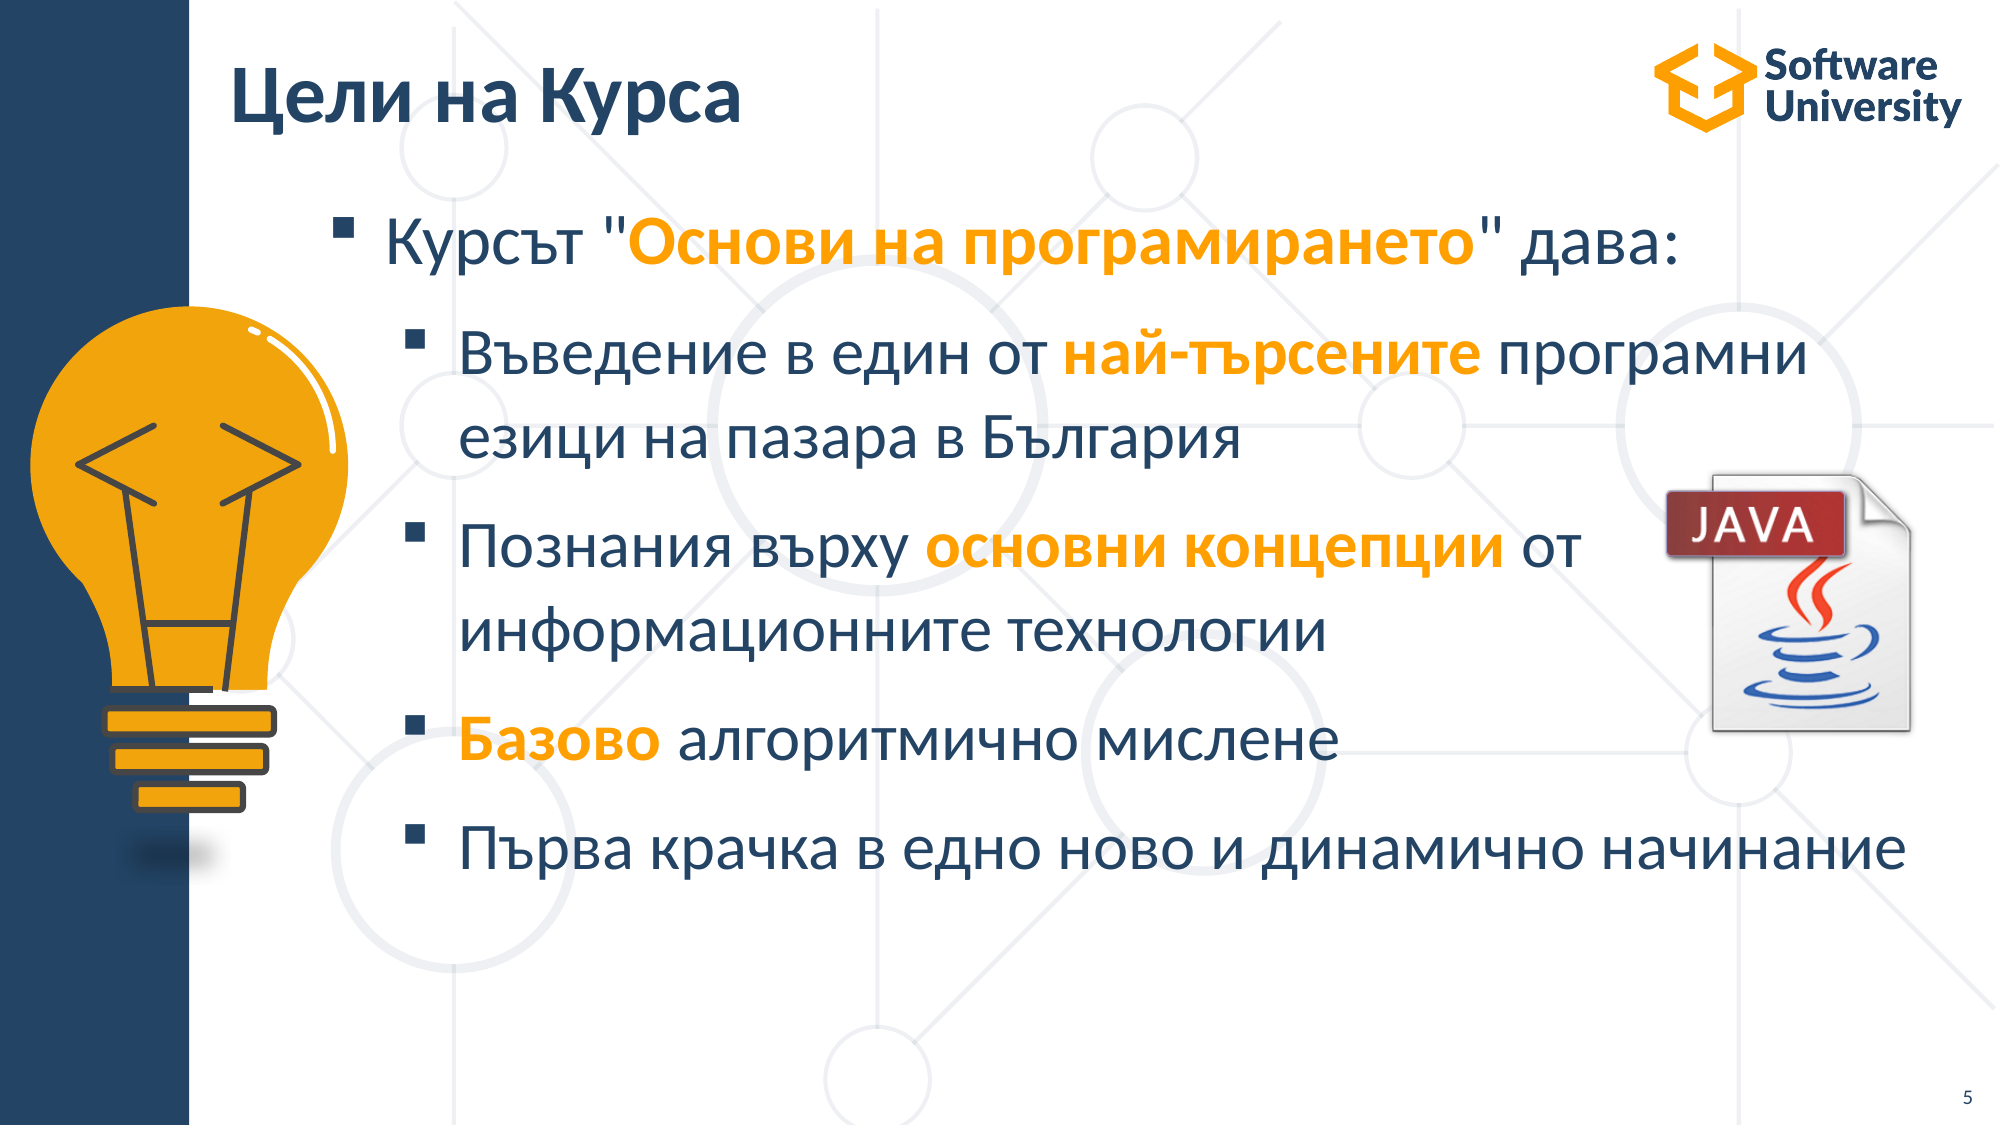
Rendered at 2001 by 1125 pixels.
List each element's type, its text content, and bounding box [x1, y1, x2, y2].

picture [1652, 466, 1928, 742]
text_box 5 [1927, 1067, 1989, 1117]
picture [1641, 31, 1973, 145]
title Цели на Курса [212, 16, 1628, 162]
list Курсът "Основи на програмирането" дава: Въведение в един от най-търсените програмни езици на пазара в България Познания върху основни концепции от информационните технологии Базово алгоритмично мислене Първа крачка в едно ново и динамично начинание [309, 183, 1938, 1050]
